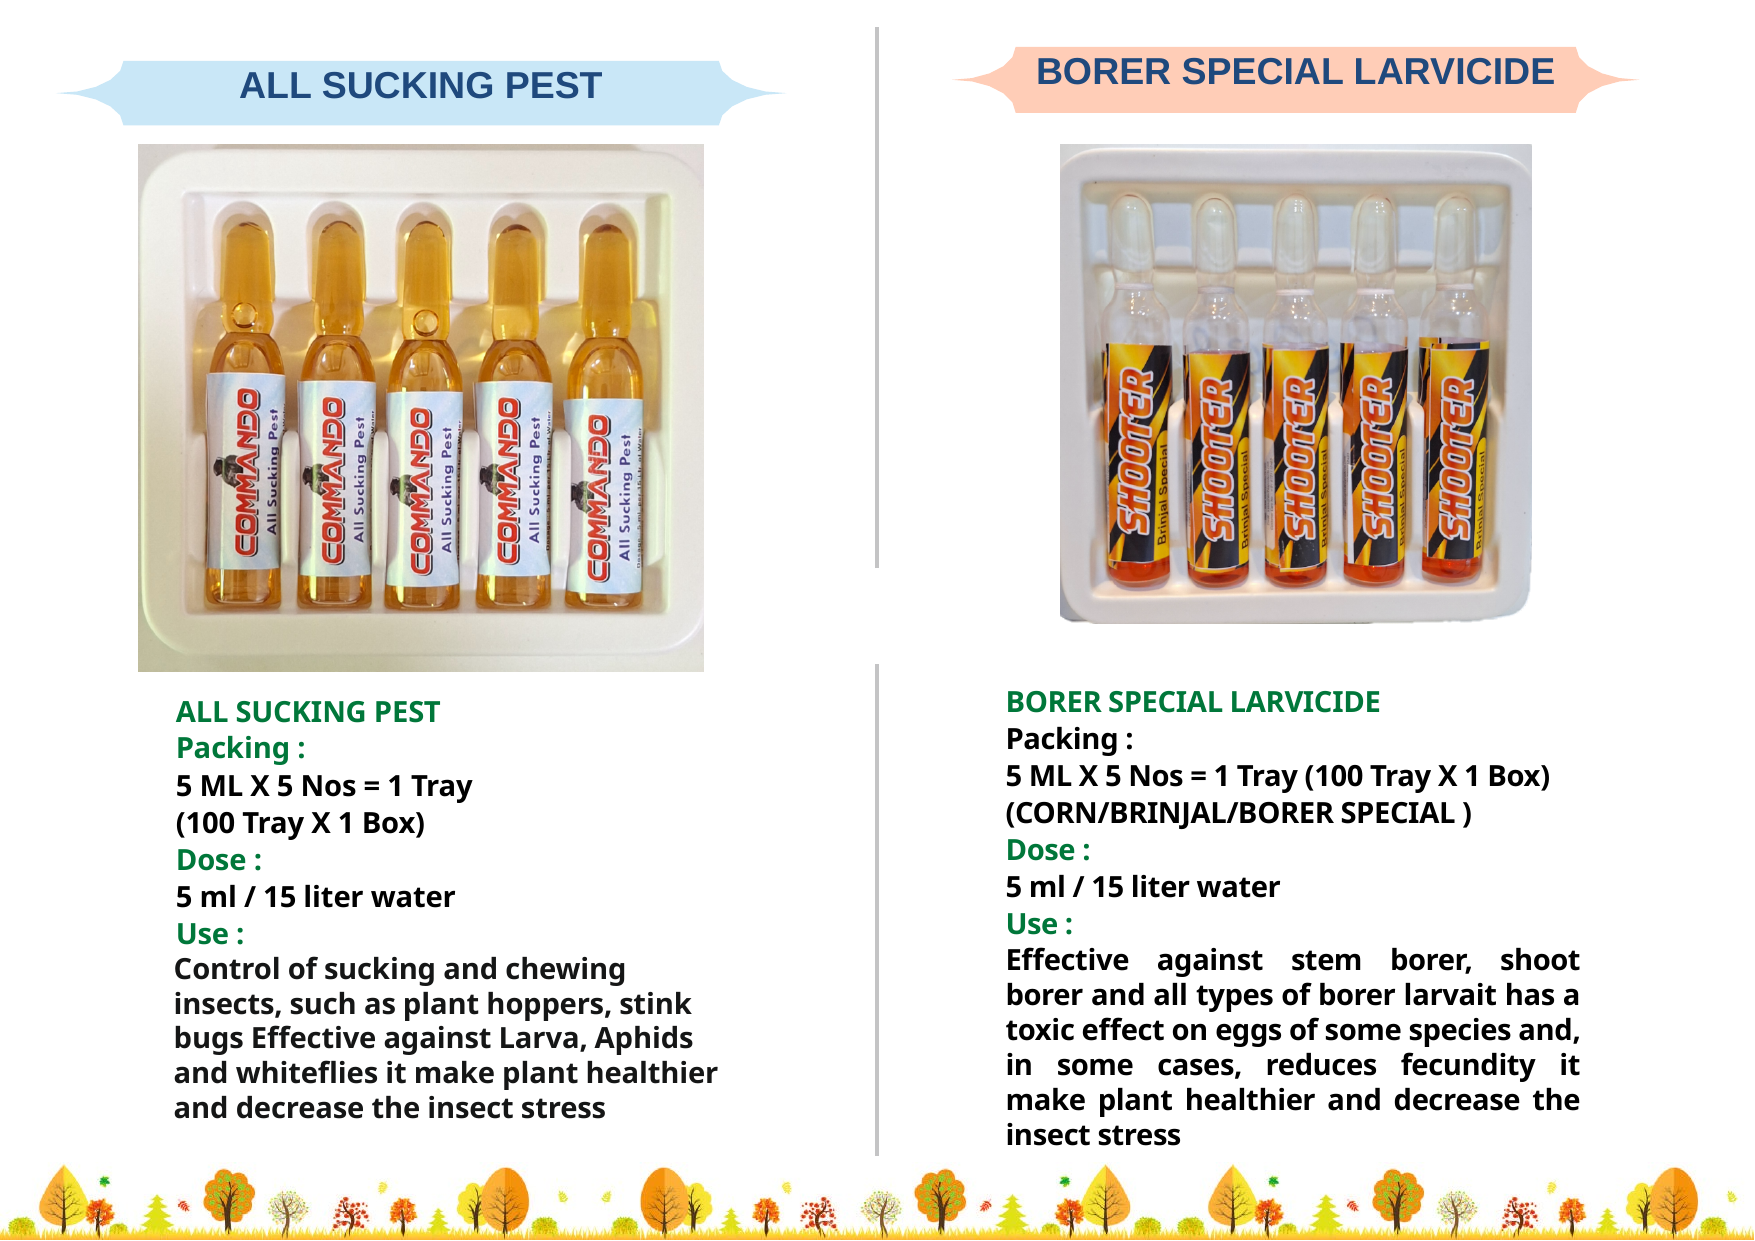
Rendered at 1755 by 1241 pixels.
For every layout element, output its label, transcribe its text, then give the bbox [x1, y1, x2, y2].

text_box BORER SPECIAL LARVICIDE [952, 46, 1640, 113]
picture [0, 1162, 1755, 1241]
text_box ALL SUCKING PEST [55, 60, 787, 126]
picture [138, 144, 705, 672]
text_box ALL SUCKING PEST Packing : 5 ML X 5 Nos = 1 Tray (100 Tray X 1 Box) Dose : 5 ml / 15 liter water Use : Control of sucking and chewing insects, such as plant hoppers, stink bugs Effective against Larva, Aphids and whiteflies it make plant healthier and decrease the insect stress [173, 690, 740, 1125]
text_box BORER SPECIAL LARVICIDE Packing : 5 ML X 5 Nos = 1 Tray (100 Tray X 1 Box) (CORN/BRINJAL/BORER SPECIAL ) Dose : 5 ml / 15 liter water Use : Effective against stem borer, shoot borer and all types of borer larvait has a toxic effect on eggs of some species and, in some cases, reduces fecundity it make plant healthier and decrease the insect stress [1003, 681, 1581, 1152]
picture [1059, 144, 1532, 624]
